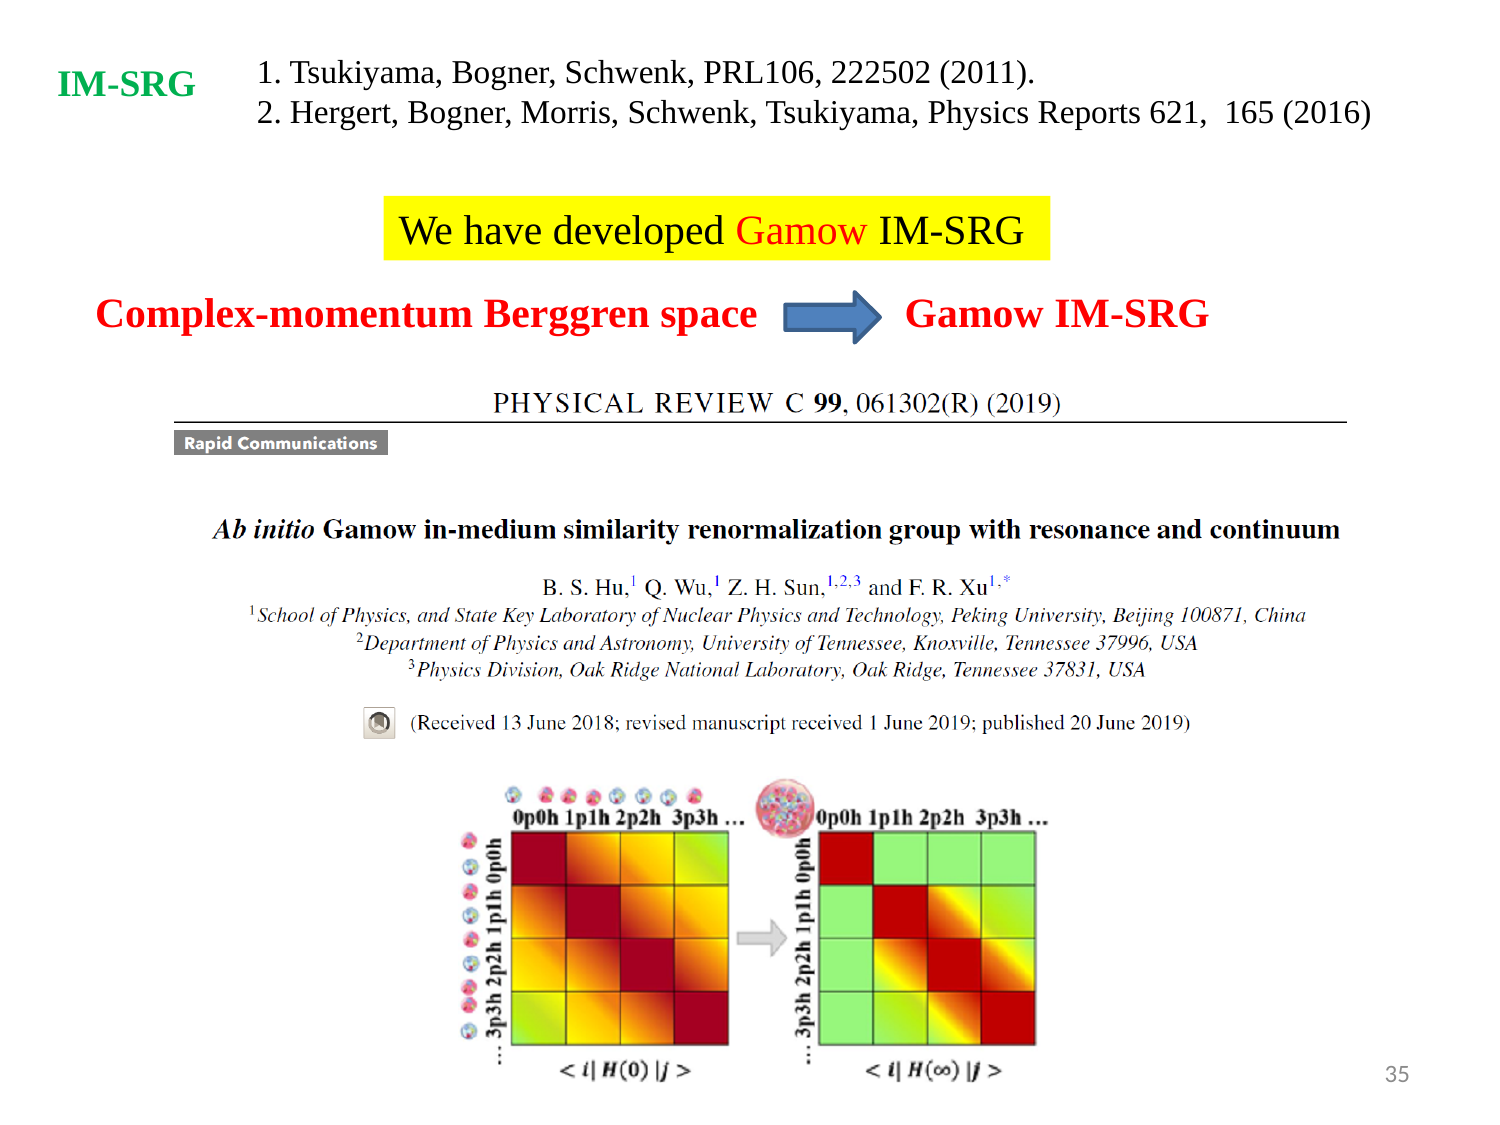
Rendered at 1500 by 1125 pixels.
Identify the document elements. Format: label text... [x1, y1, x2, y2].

text_box [2, 18, 1498, 147]
text_box Complex-momentum Berggren space Gamow IM-SRG [80, 278, 1451, 343]
picture [170, 377, 1347, 748]
picture [445, 766, 1051, 1092]
text_box [783, 290, 882, 345]
slide_number 35 [1074, 1042, 1425, 1103]
text_box We have developed Gamow IM-SRG [383, 195, 1051, 261]
